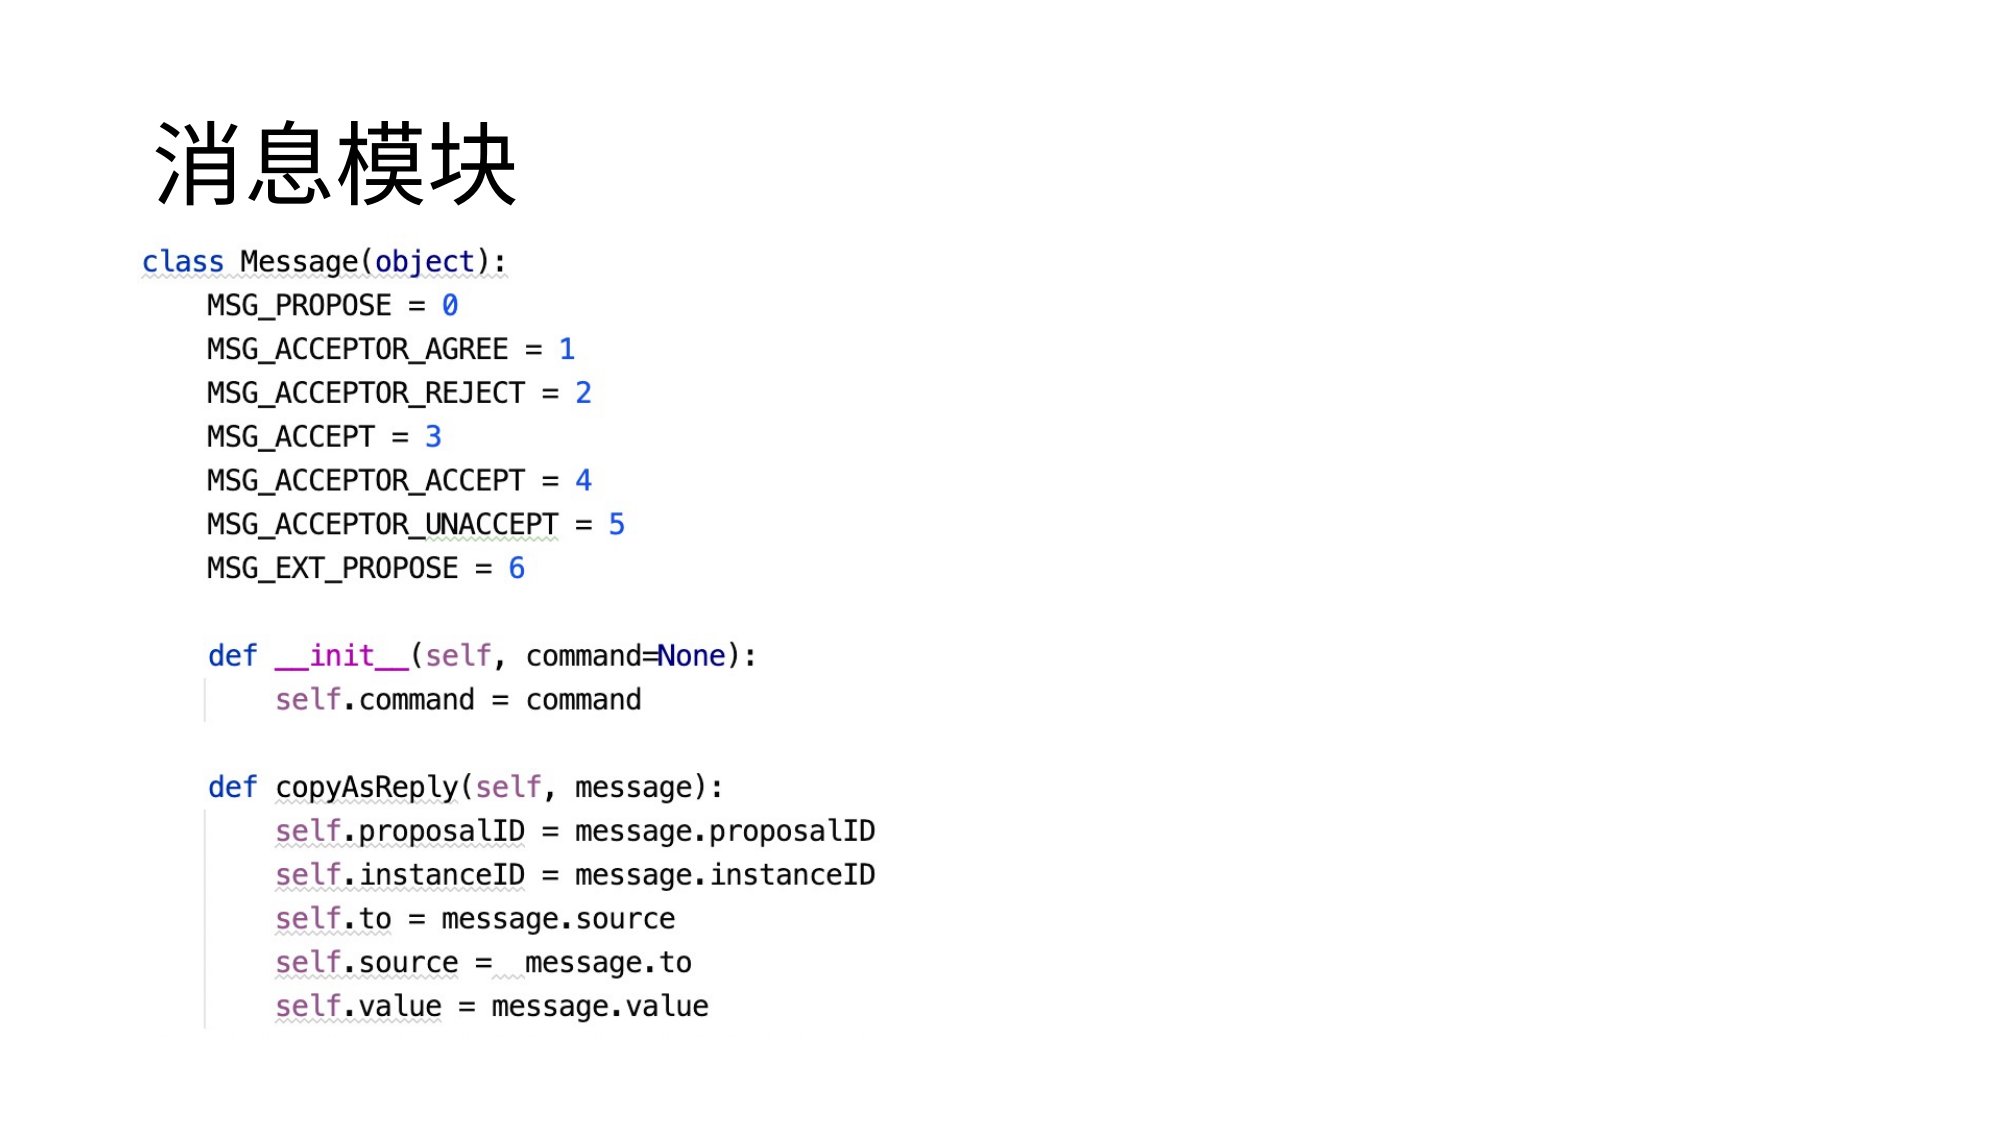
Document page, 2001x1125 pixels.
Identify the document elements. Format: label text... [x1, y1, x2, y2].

picture [137, 234, 888, 1039]
title 消息模块 [137, 59, 1863, 278]
